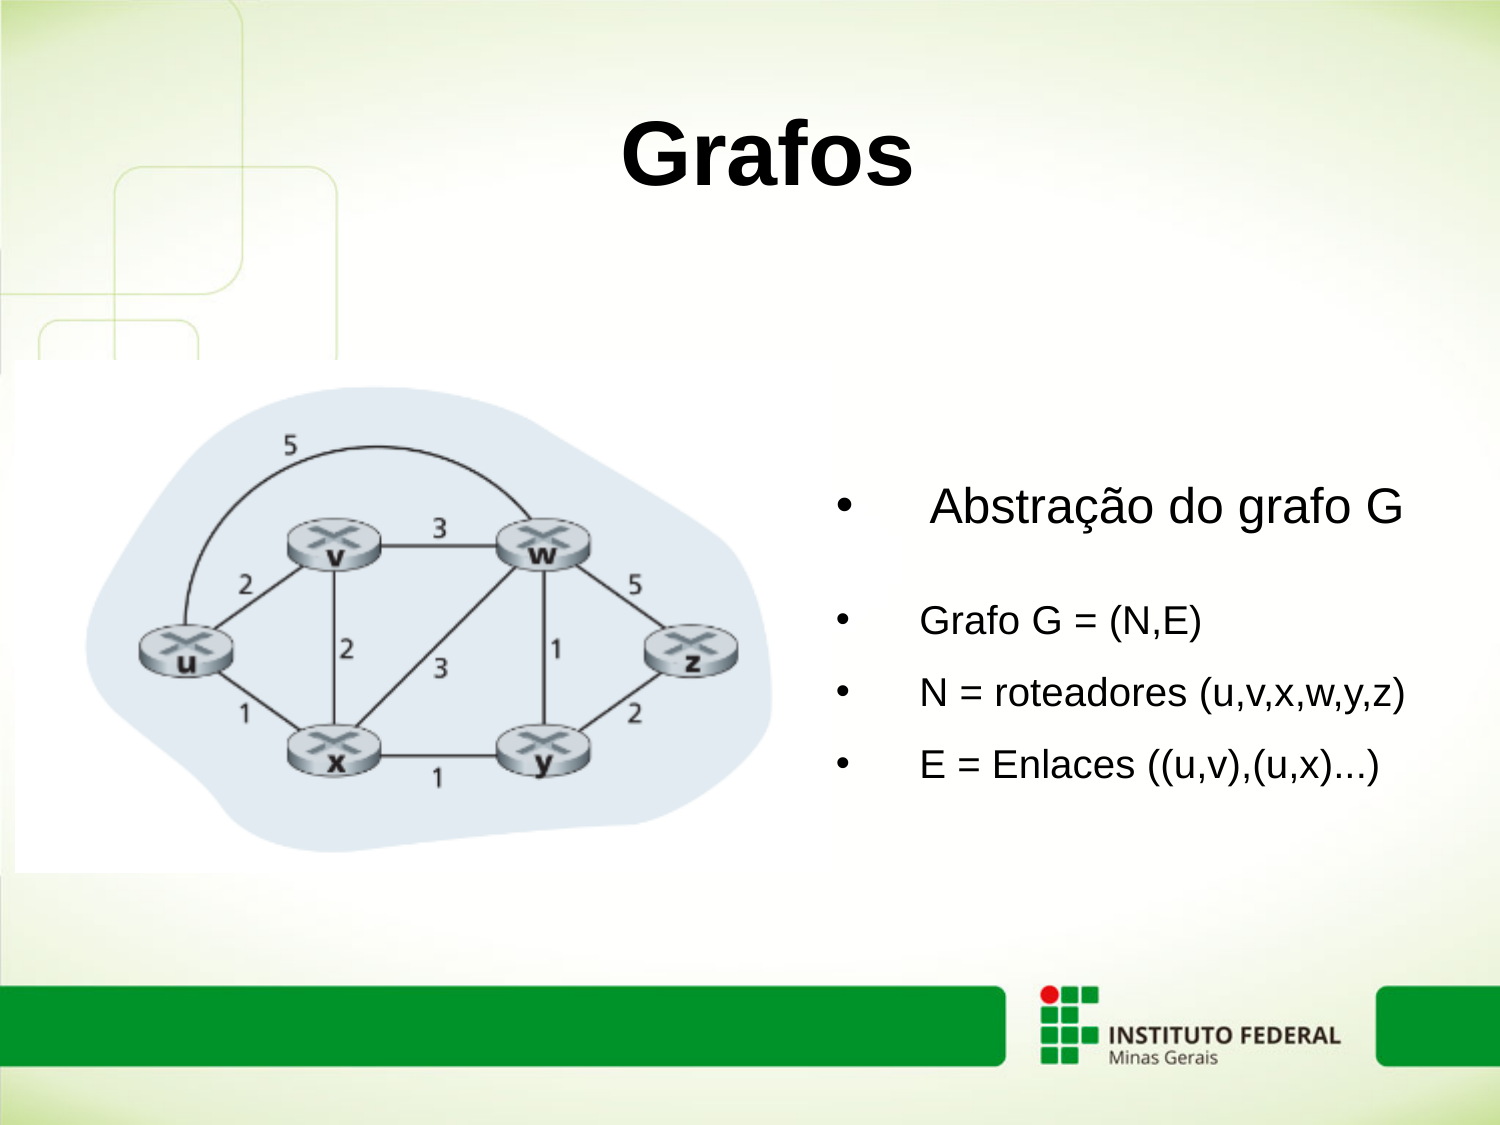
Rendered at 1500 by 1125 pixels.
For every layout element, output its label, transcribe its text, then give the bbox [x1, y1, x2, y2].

title Grafos [407, 54, 1128, 243]
text_box Abstração do grafo G [835, 436, 1500, 562]
text_box Grafo G = (N,E) N = roteadores (u,v,x,w,y,z) E = Enlaces ((u,v),(u,x)...) [835, 562, 1500, 801]
picture [0, 0, 1500, 1125]
